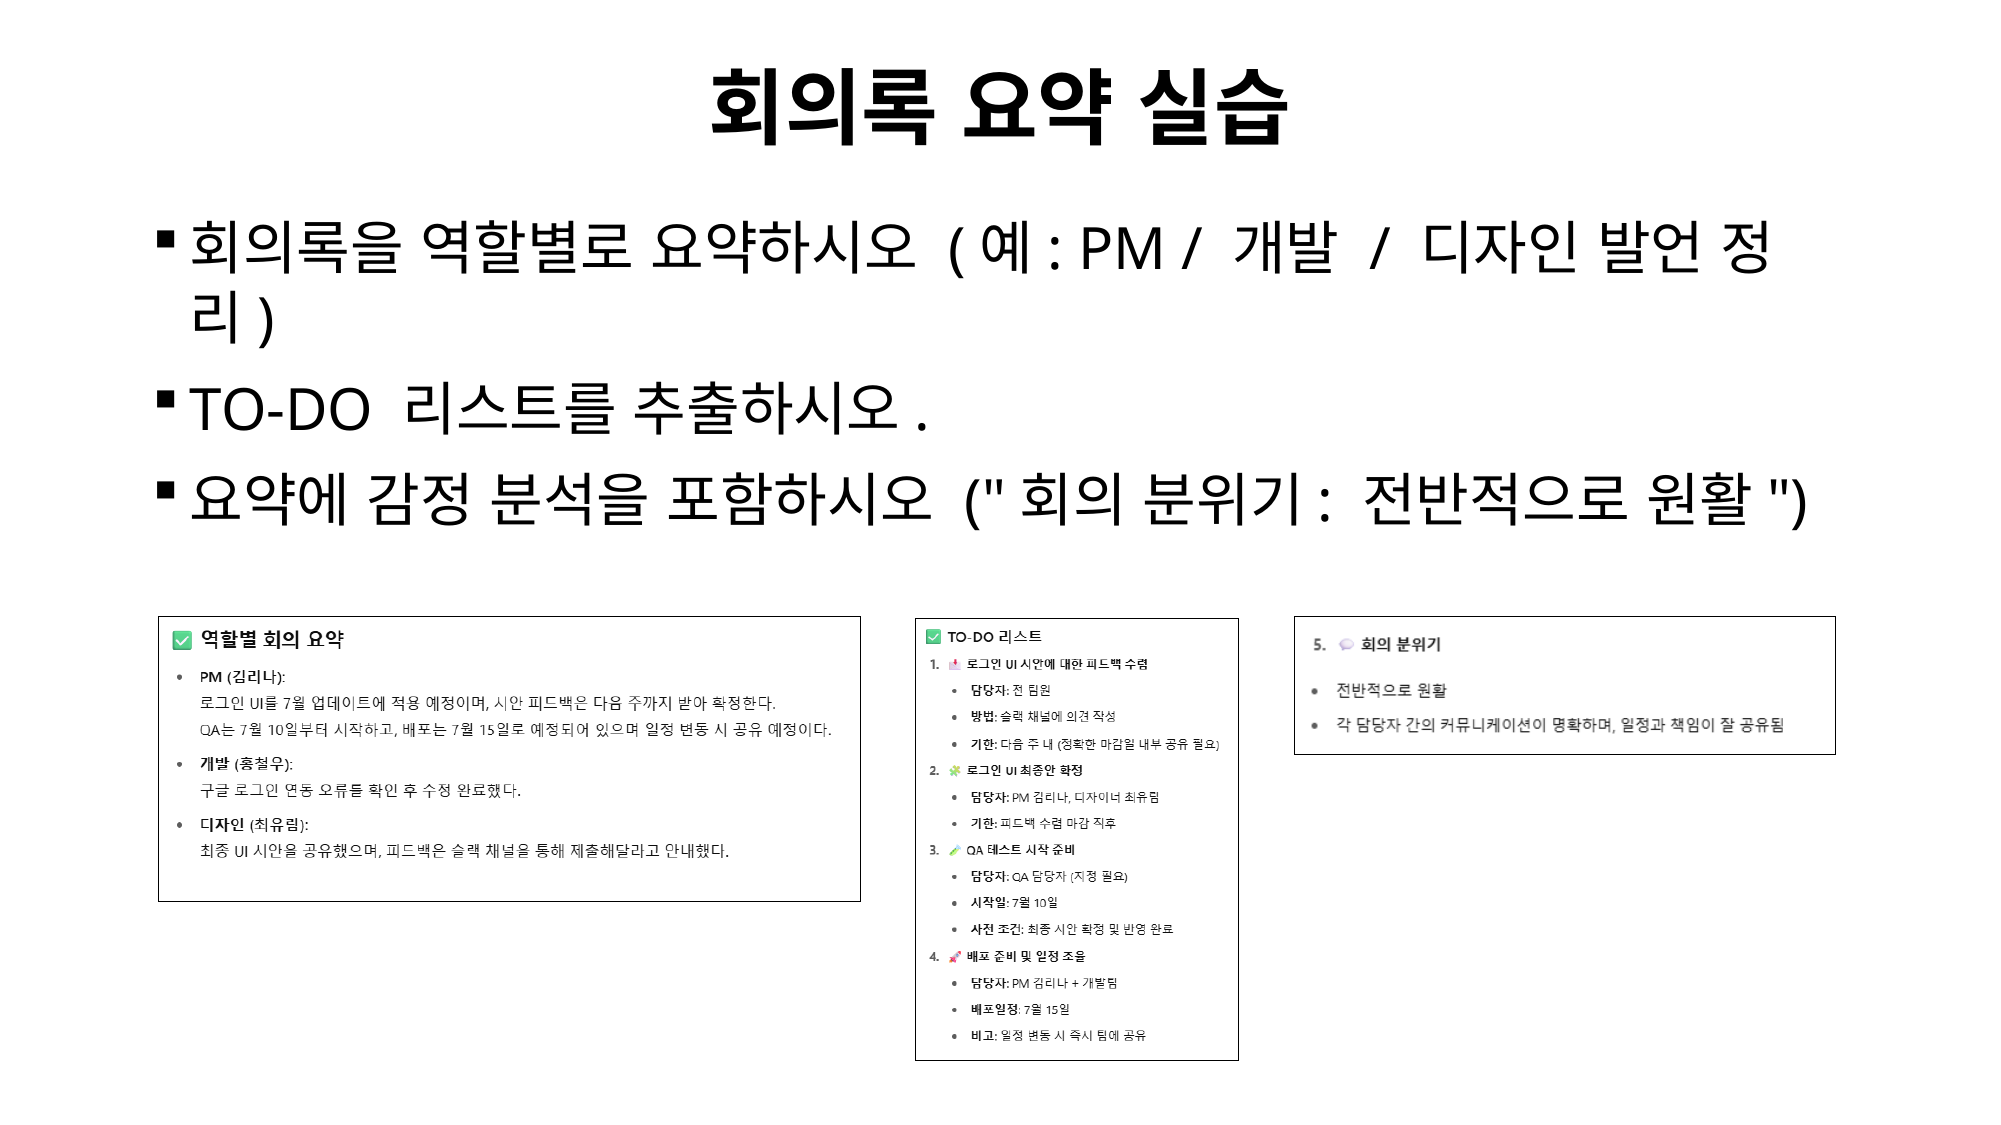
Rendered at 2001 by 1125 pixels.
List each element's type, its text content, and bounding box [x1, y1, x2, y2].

picture [915, 617, 1240, 1062]
list 회의록을 역할별로 요약하시오 (예: PM / 개발 / 디자인 발언 정리) TO-DO 리스트를 추출하시오. 요약에 감정 분석을 포함하시오 ("회의 분위기: 전반적으로 원활") [137, 203, 1863, 1014]
title 회의록 요약 실습 [137, 59, 1863, 163]
picture [1293, 615, 1837, 755]
picture [157, 615, 862, 903]
